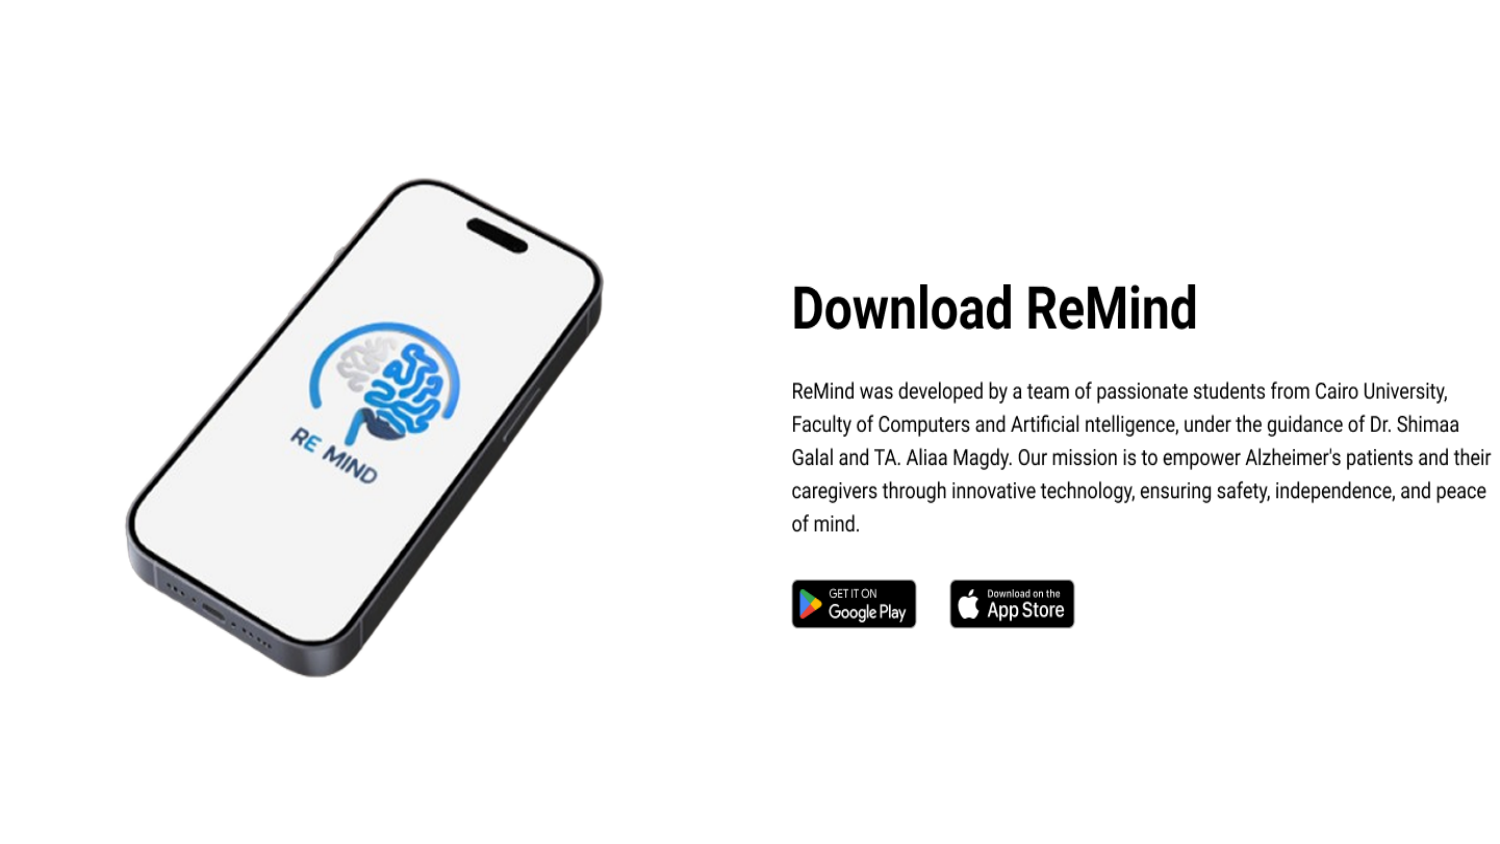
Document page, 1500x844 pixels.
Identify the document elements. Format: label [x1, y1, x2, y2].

picture [0, 134, 1500, 710]
